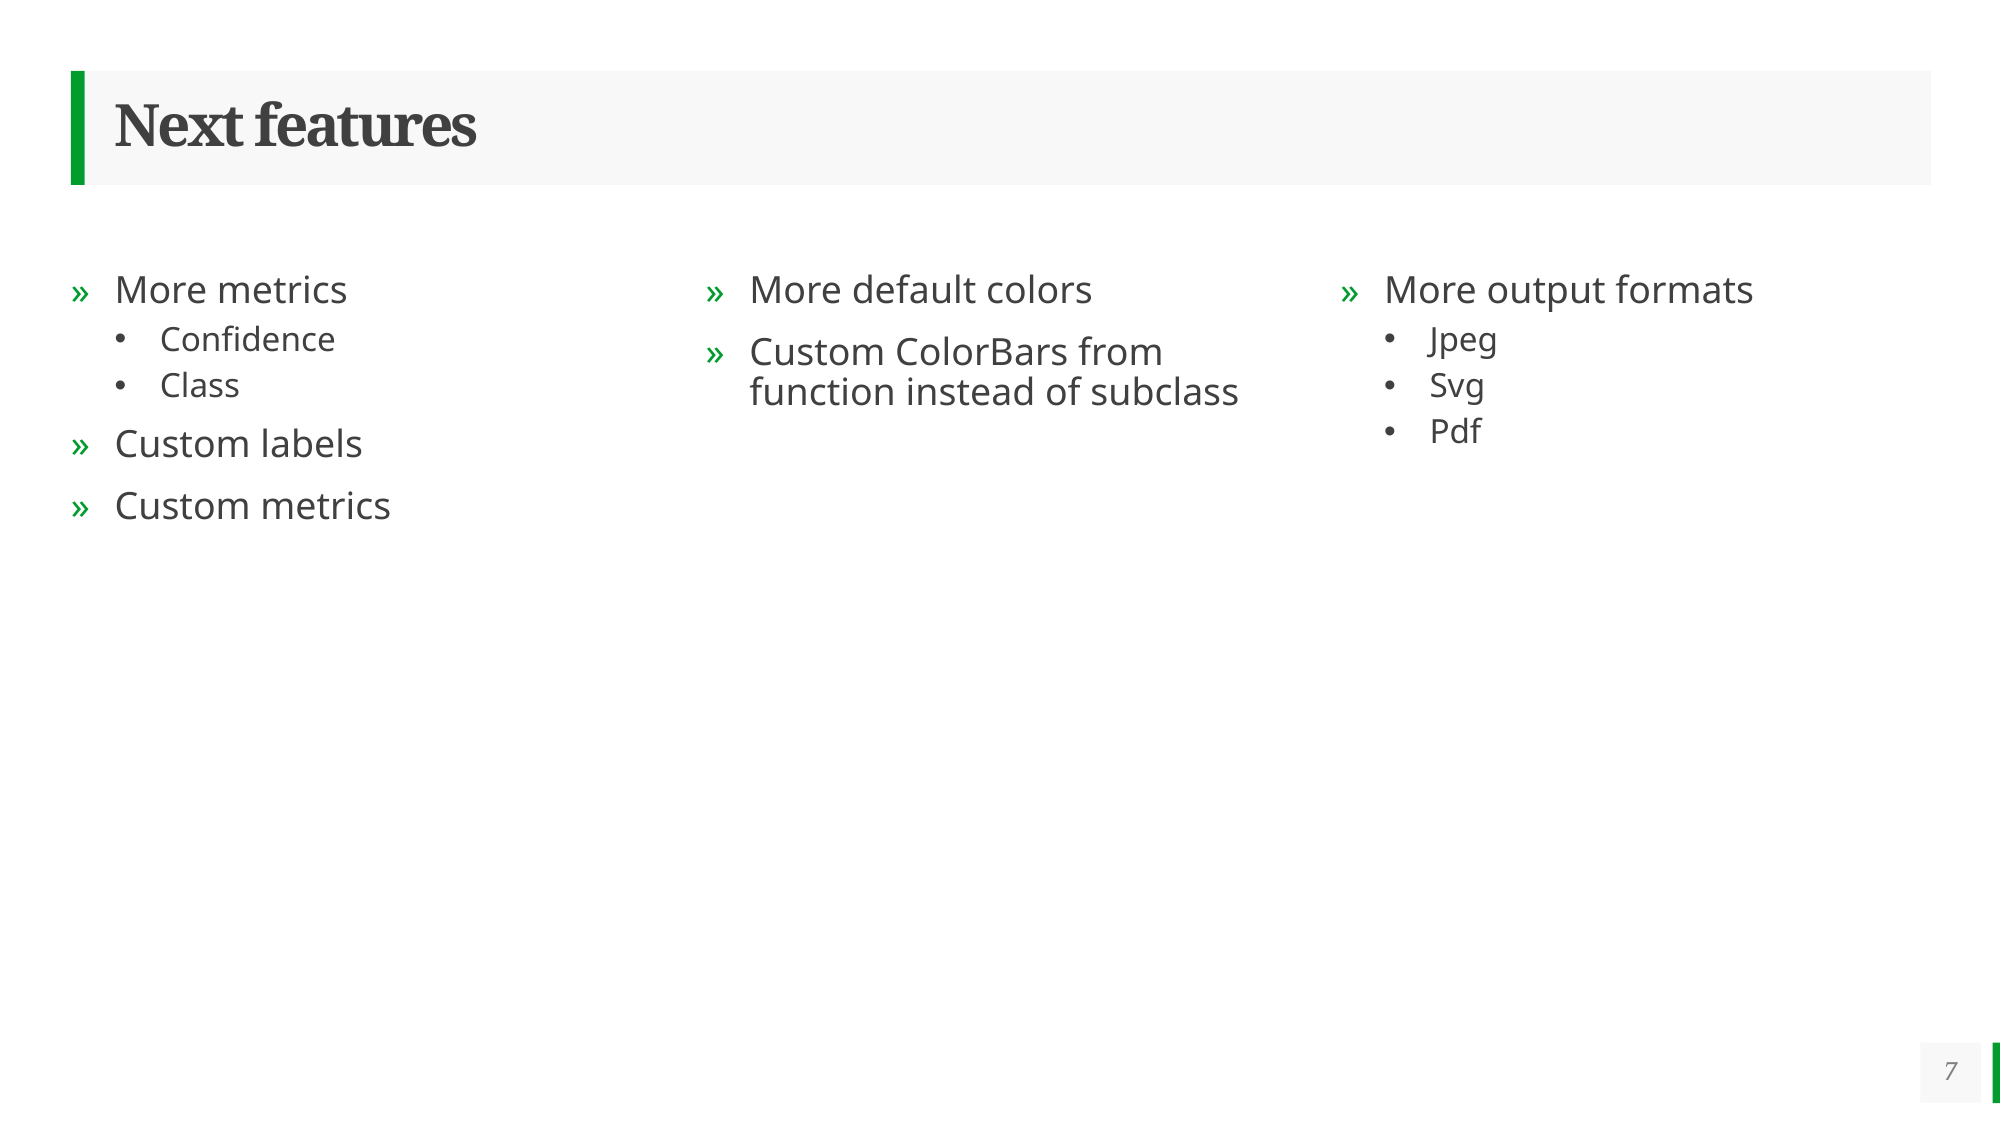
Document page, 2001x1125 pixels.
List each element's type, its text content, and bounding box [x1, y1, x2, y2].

list More metrics Confidence Class Custom labels Custom metrics [70, 271, 662, 1004]
slide_number 7 [1920, 1042, 1982, 1103]
list More output formats Jpeg Svg Pdf [1340, 271, 1932, 1004]
list More default colors Custom ColorBars from function instead of subclass [705, 271, 1297, 1004]
title Next features [84, 70, 1932, 185]
